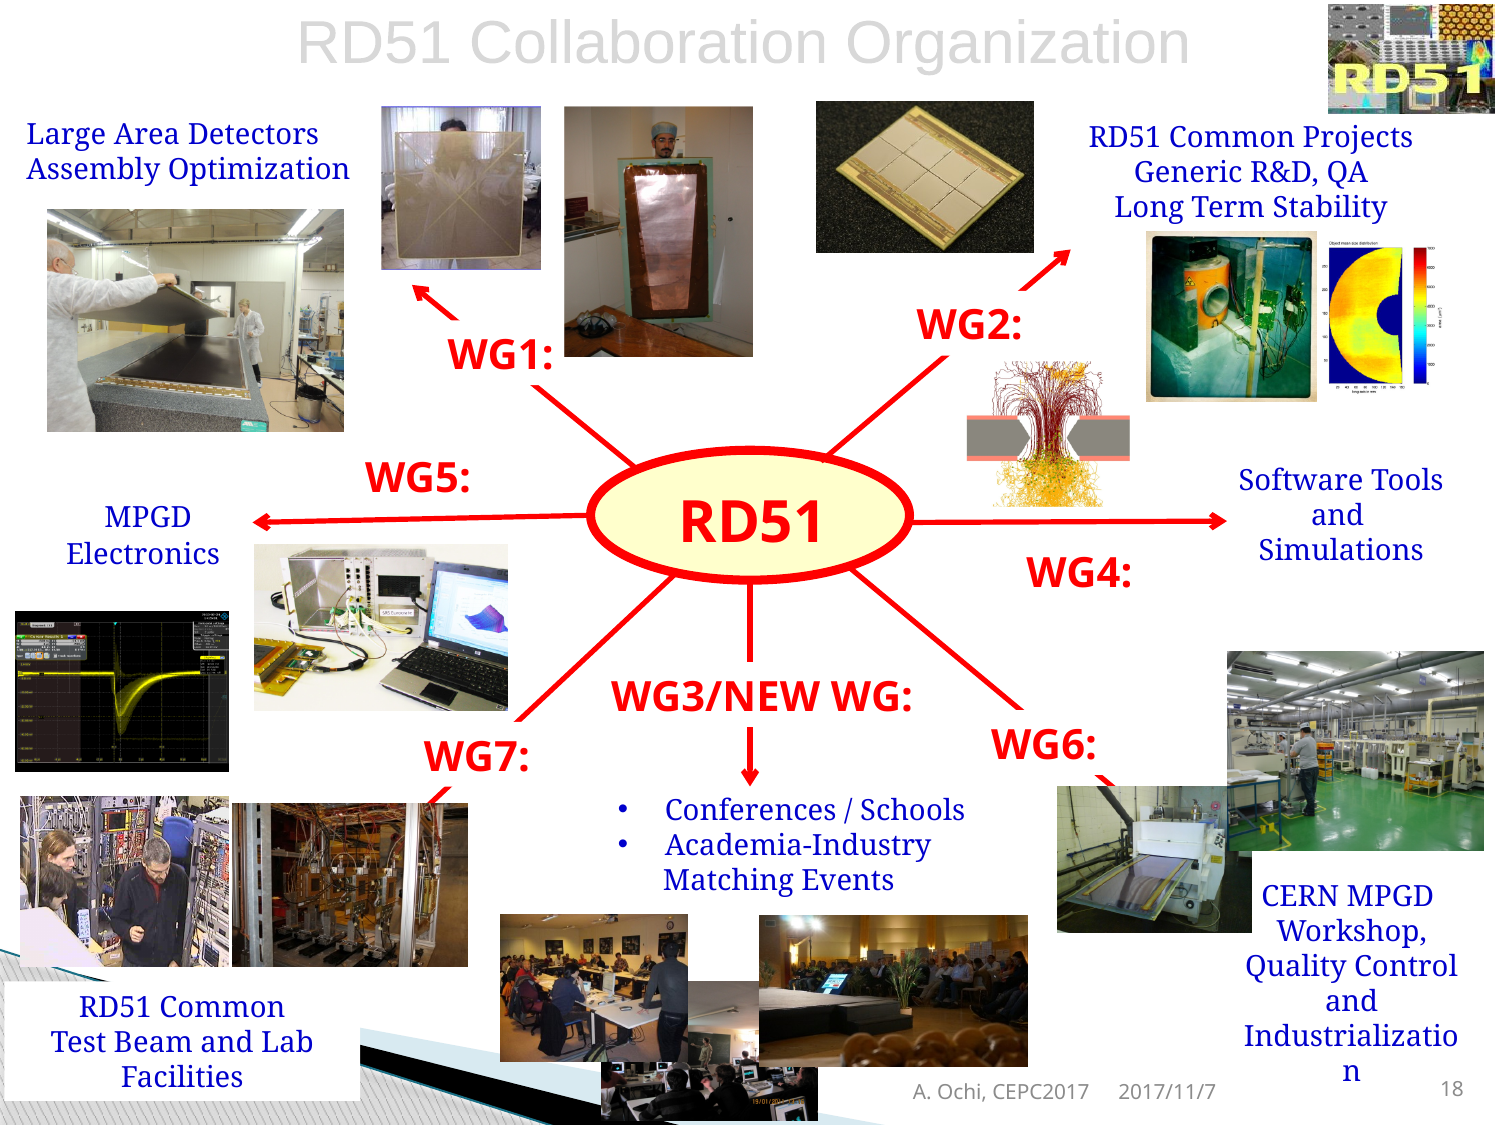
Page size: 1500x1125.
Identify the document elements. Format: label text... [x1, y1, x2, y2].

text_box WG3/NEW WG: [755, 662, 844, 727]
picture [381, 106, 784, 357]
text_box WG3/NEW WG: [686, 662, 744, 727]
picture [1056, 651, 1485, 933]
picture [254, 543, 509, 711]
text_box RD51 Common Test Beam and Lab Facilities [4, 981, 361, 1101]
text_box [586, 445, 915, 585]
text_box RD51 Common Projects Generic R&D, QA Long Term Stability [1073, 110, 1429, 231]
picture [500, 914, 1028, 1122]
text_box Software Tools and Simulations [1206, 454, 1477, 574]
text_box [850, 568, 1205, 864]
slide_number 18 [1418, 1051, 1479, 1112]
text_box WG5: [350, 443, 486, 509]
text_box Large Area Detectors Assembly Optimization [11, 107, 372, 193]
text_box WG4: [1011, 538, 1148, 568]
footer A. Ochi, CEPC2017 [823, 1051, 1105, 1112]
text_box MPGD Electronics [11, 482, 275, 578]
text_box Conferences / Schools Academia-Industry Matching Events [603, 783, 981, 904]
text_box CERN MPGD Workshop, Quality Control and Industrialization [1220, 869, 1483, 1095]
picture [1146, 231, 1449, 403]
picture [20, 796, 229, 967]
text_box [820, 249, 1071, 462]
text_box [365, 568, 682, 864]
text_box [176, 7, 1258, 86]
picture [1328, 4, 1495, 114]
picture [965, 361, 1131, 508]
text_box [411, 284, 638, 470]
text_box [252, 514, 591, 523]
picture [47, 208, 344, 432]
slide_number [1105, 1051, 1418, 1112]
picture [232, 803, 468, 967]
text_box RD51 [663, 476, 842, 562]
picture [15, 611, 229, 772]
picture [816, 101, 1034, 254]
